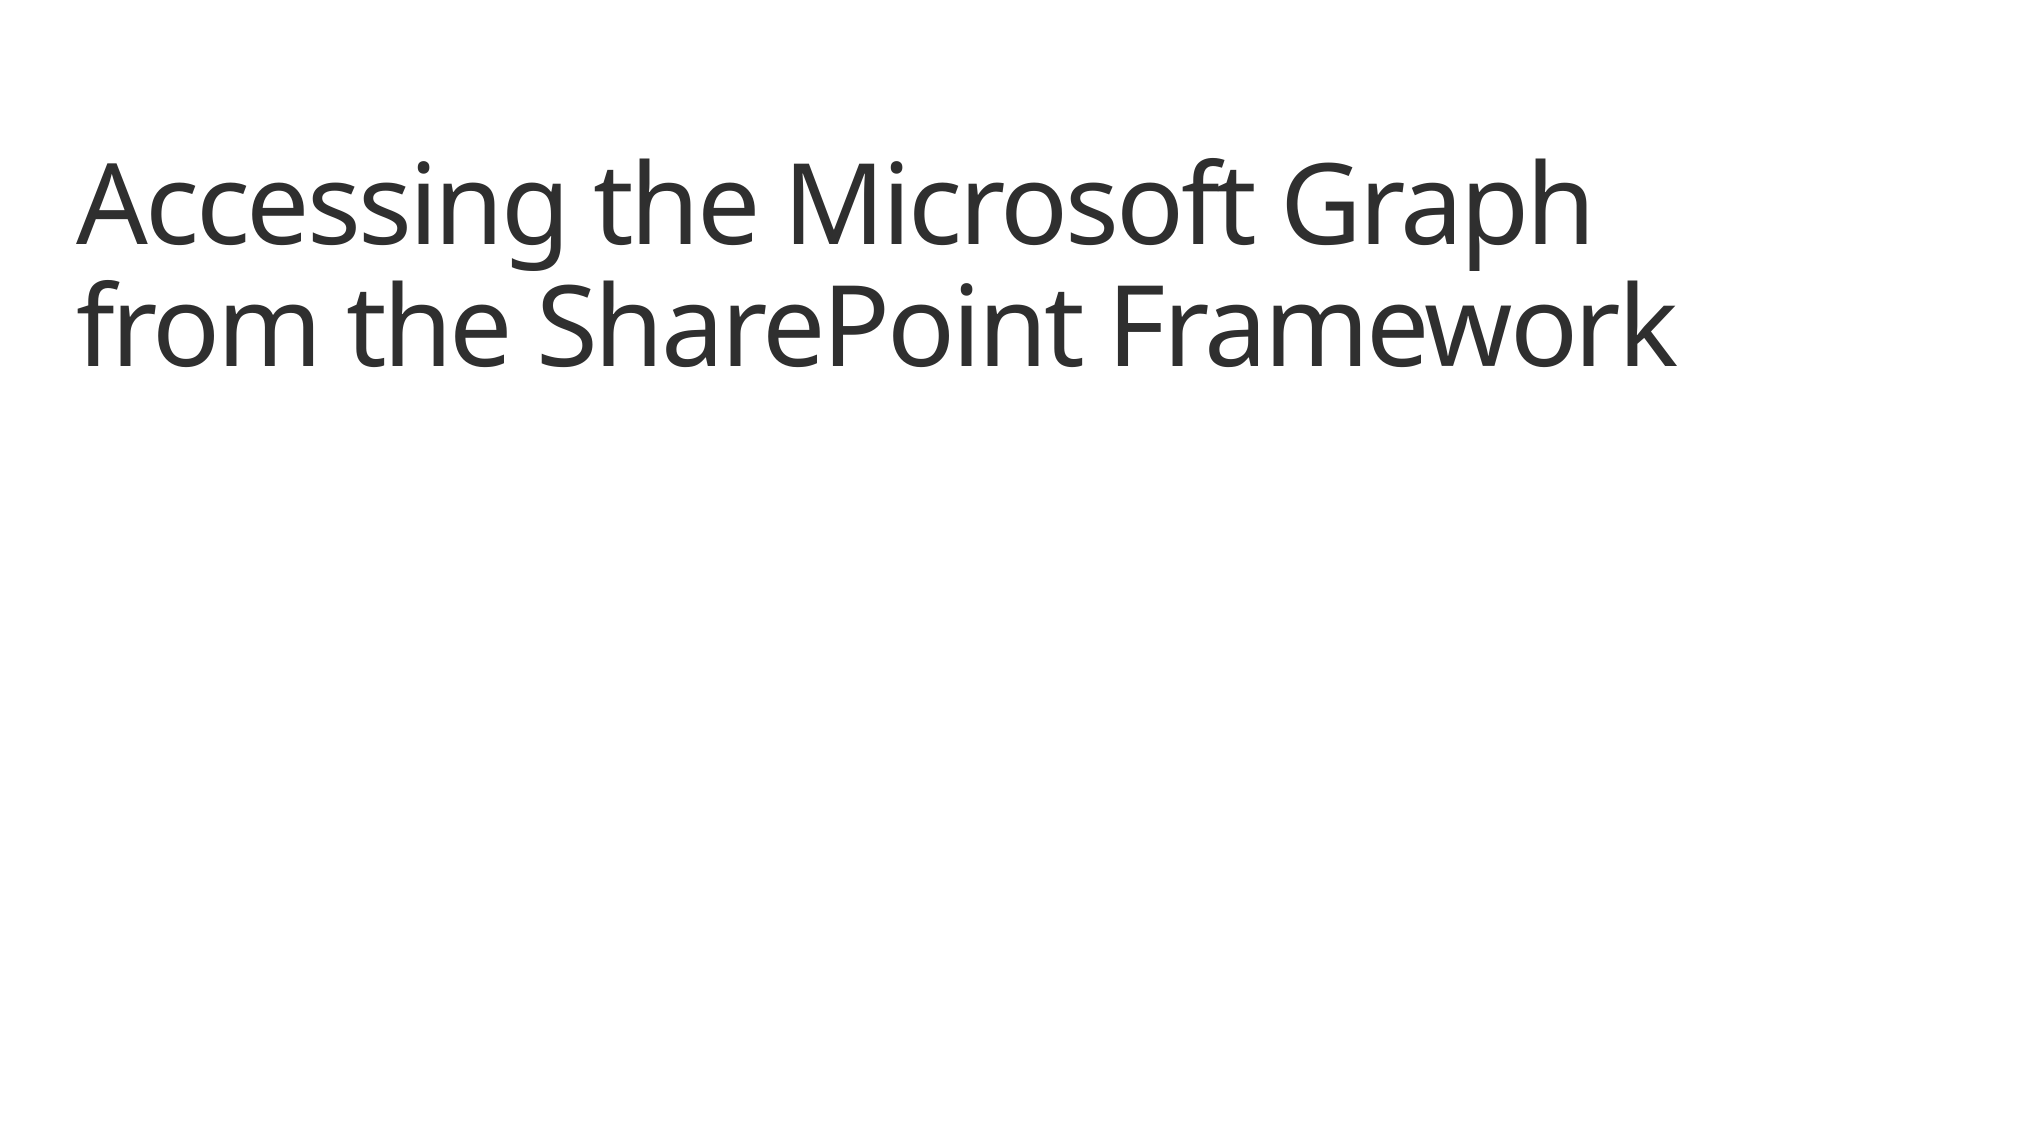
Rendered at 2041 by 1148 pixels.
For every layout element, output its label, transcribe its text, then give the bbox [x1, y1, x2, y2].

title Accessing the Microsoft Graph from the SharePoint Framework [76, 147, 1697, 743]
